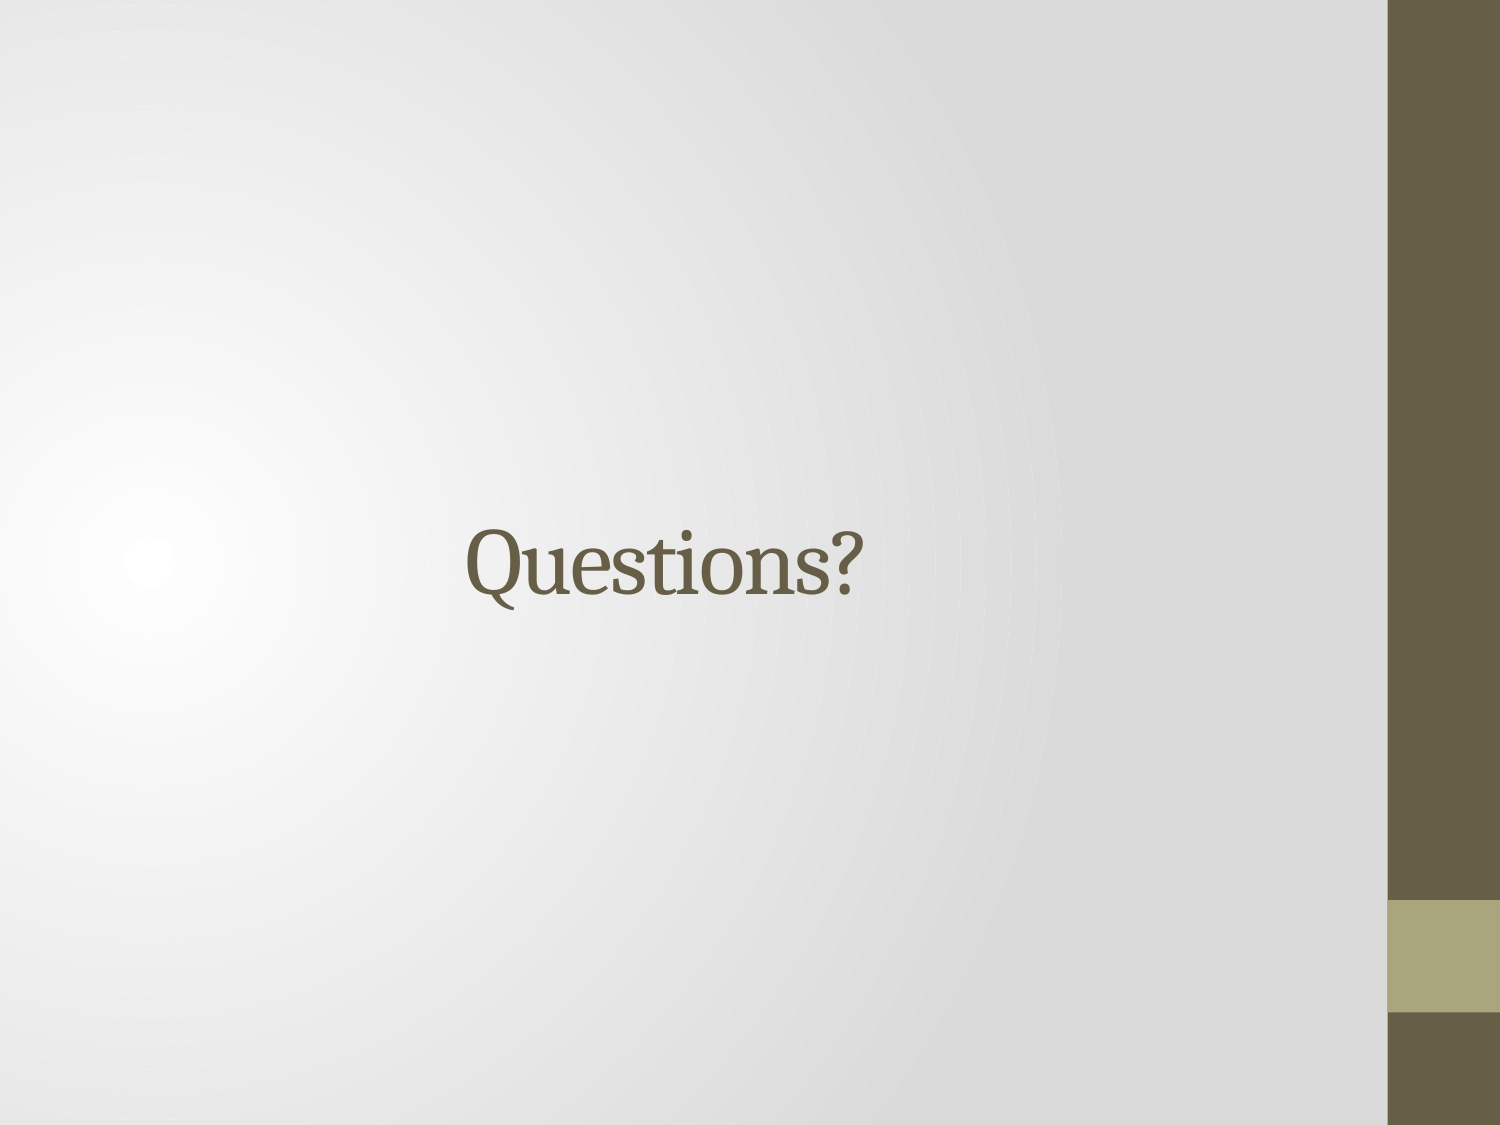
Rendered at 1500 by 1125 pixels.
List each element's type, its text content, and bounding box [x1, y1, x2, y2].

title Questions? [450, 462, 1238, 650]
